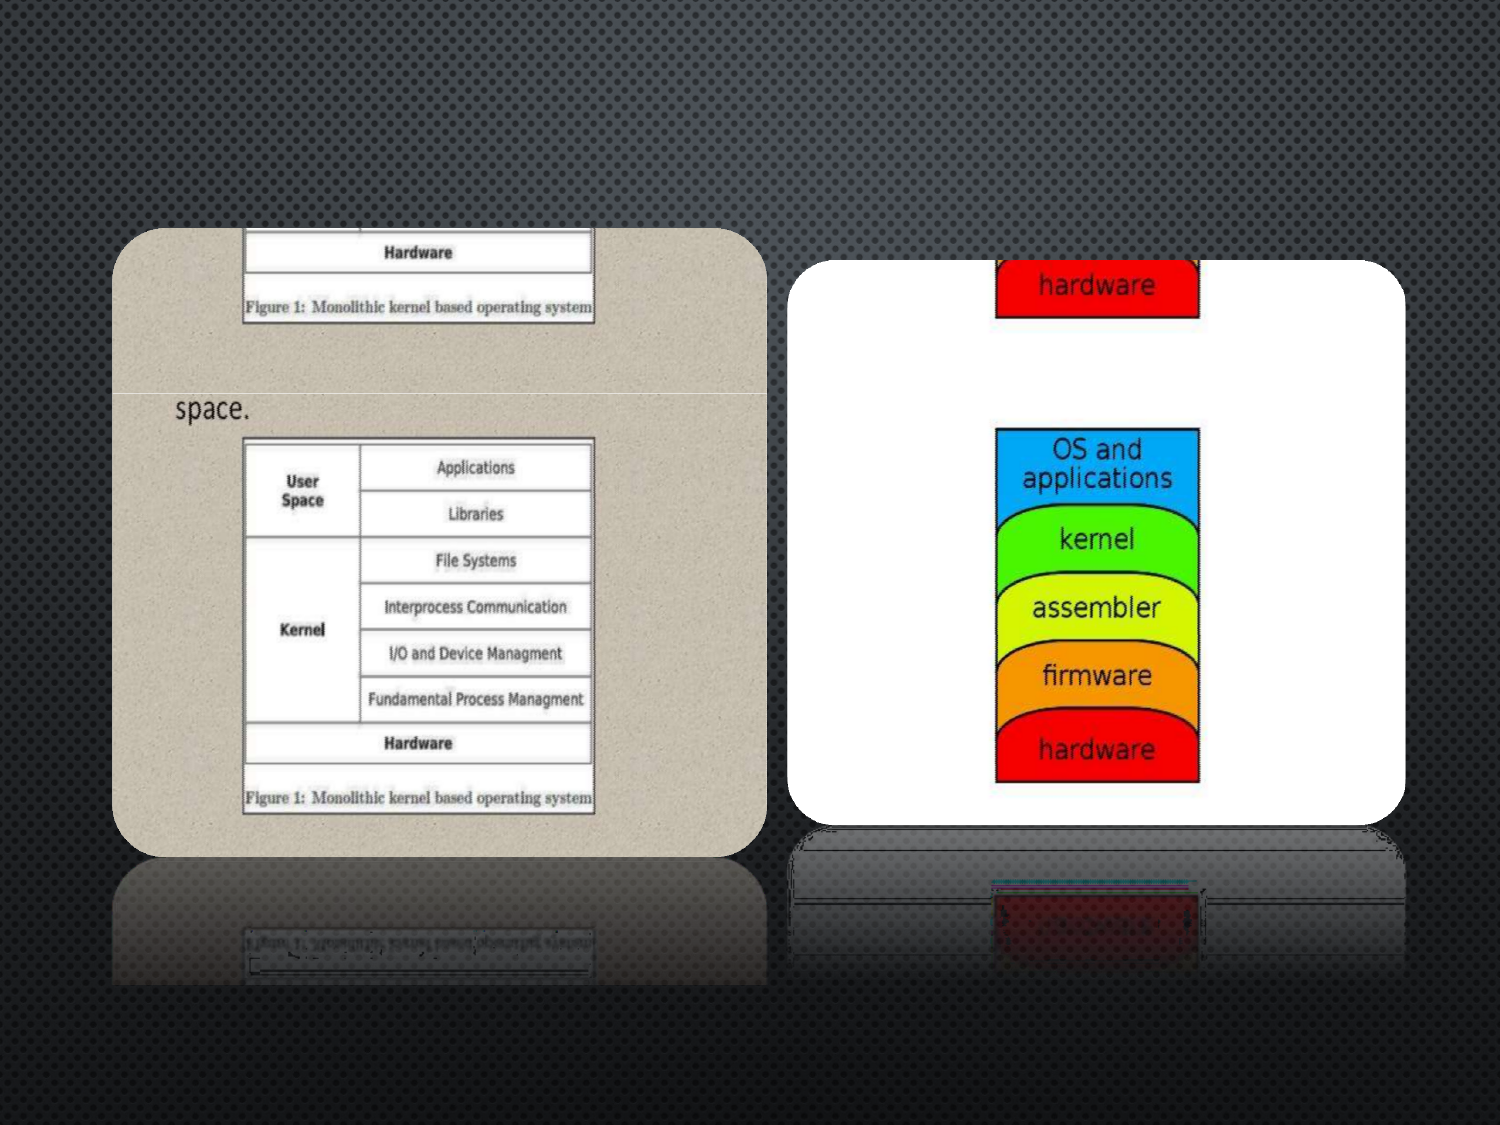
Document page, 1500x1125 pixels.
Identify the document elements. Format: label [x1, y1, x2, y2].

text_box [785, 823, 1408, 985]
picture [0, 0, 1500, 1125]
text_box [112, 228, 767, 857]
text_box [110, 855, 769, 985]
text_box [787, 260, 1406, 825]
